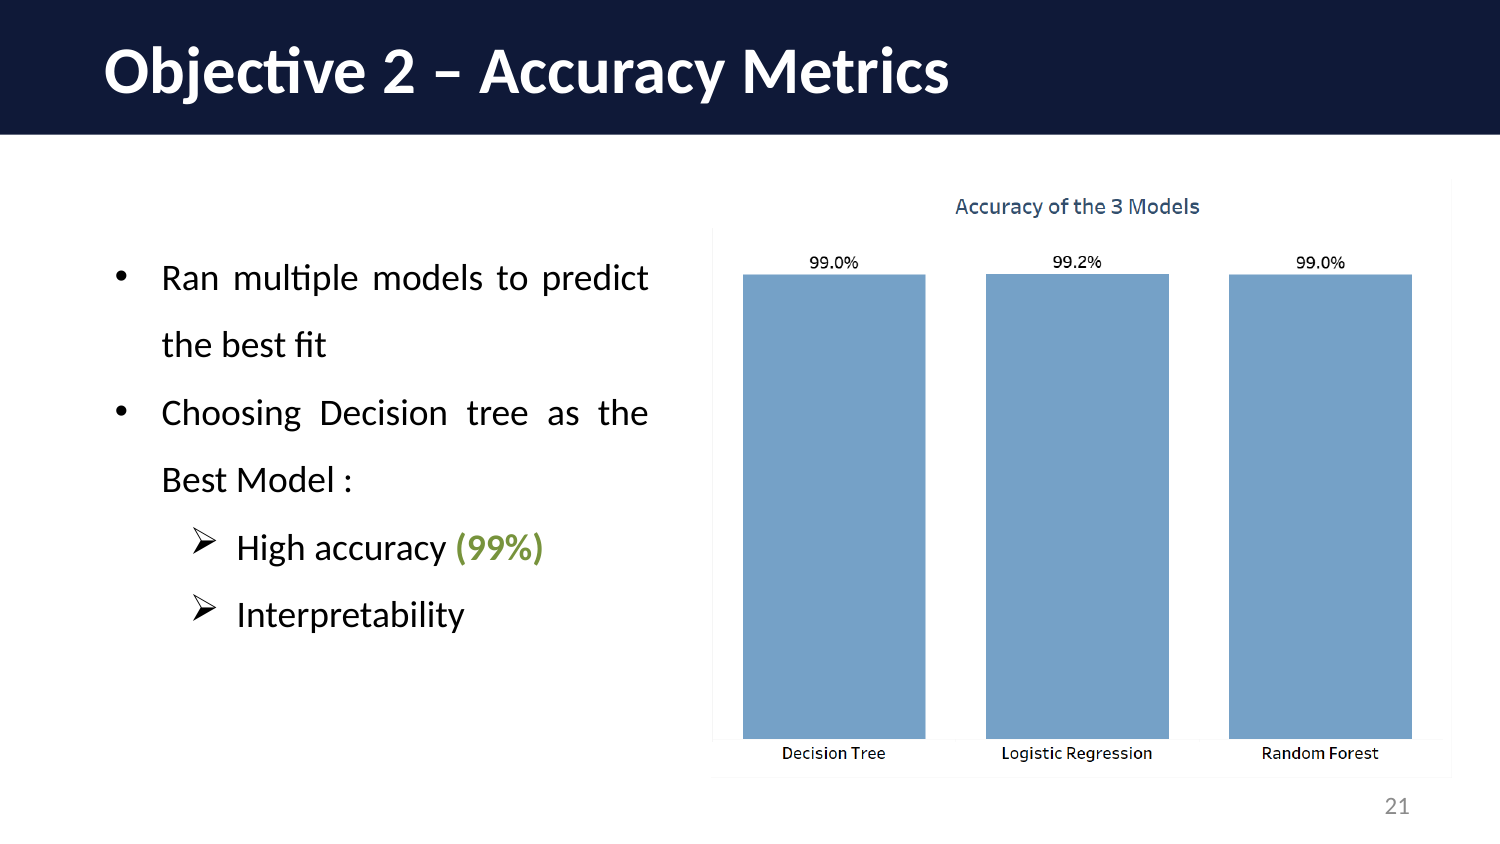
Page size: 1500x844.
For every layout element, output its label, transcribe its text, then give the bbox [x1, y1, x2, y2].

text_box Objective 2 – Accuracy Metrics [0, 0, 1500, 135]
text_box Ran multiple models to predict the best fit Choosing Decision tree as the Best Model : High accuracy (99%) Interpretability [100, 223, 665, 643]
slide_number 21 [1074, 785, 1425, 828]
picture [711, 178, 1453, 778]
